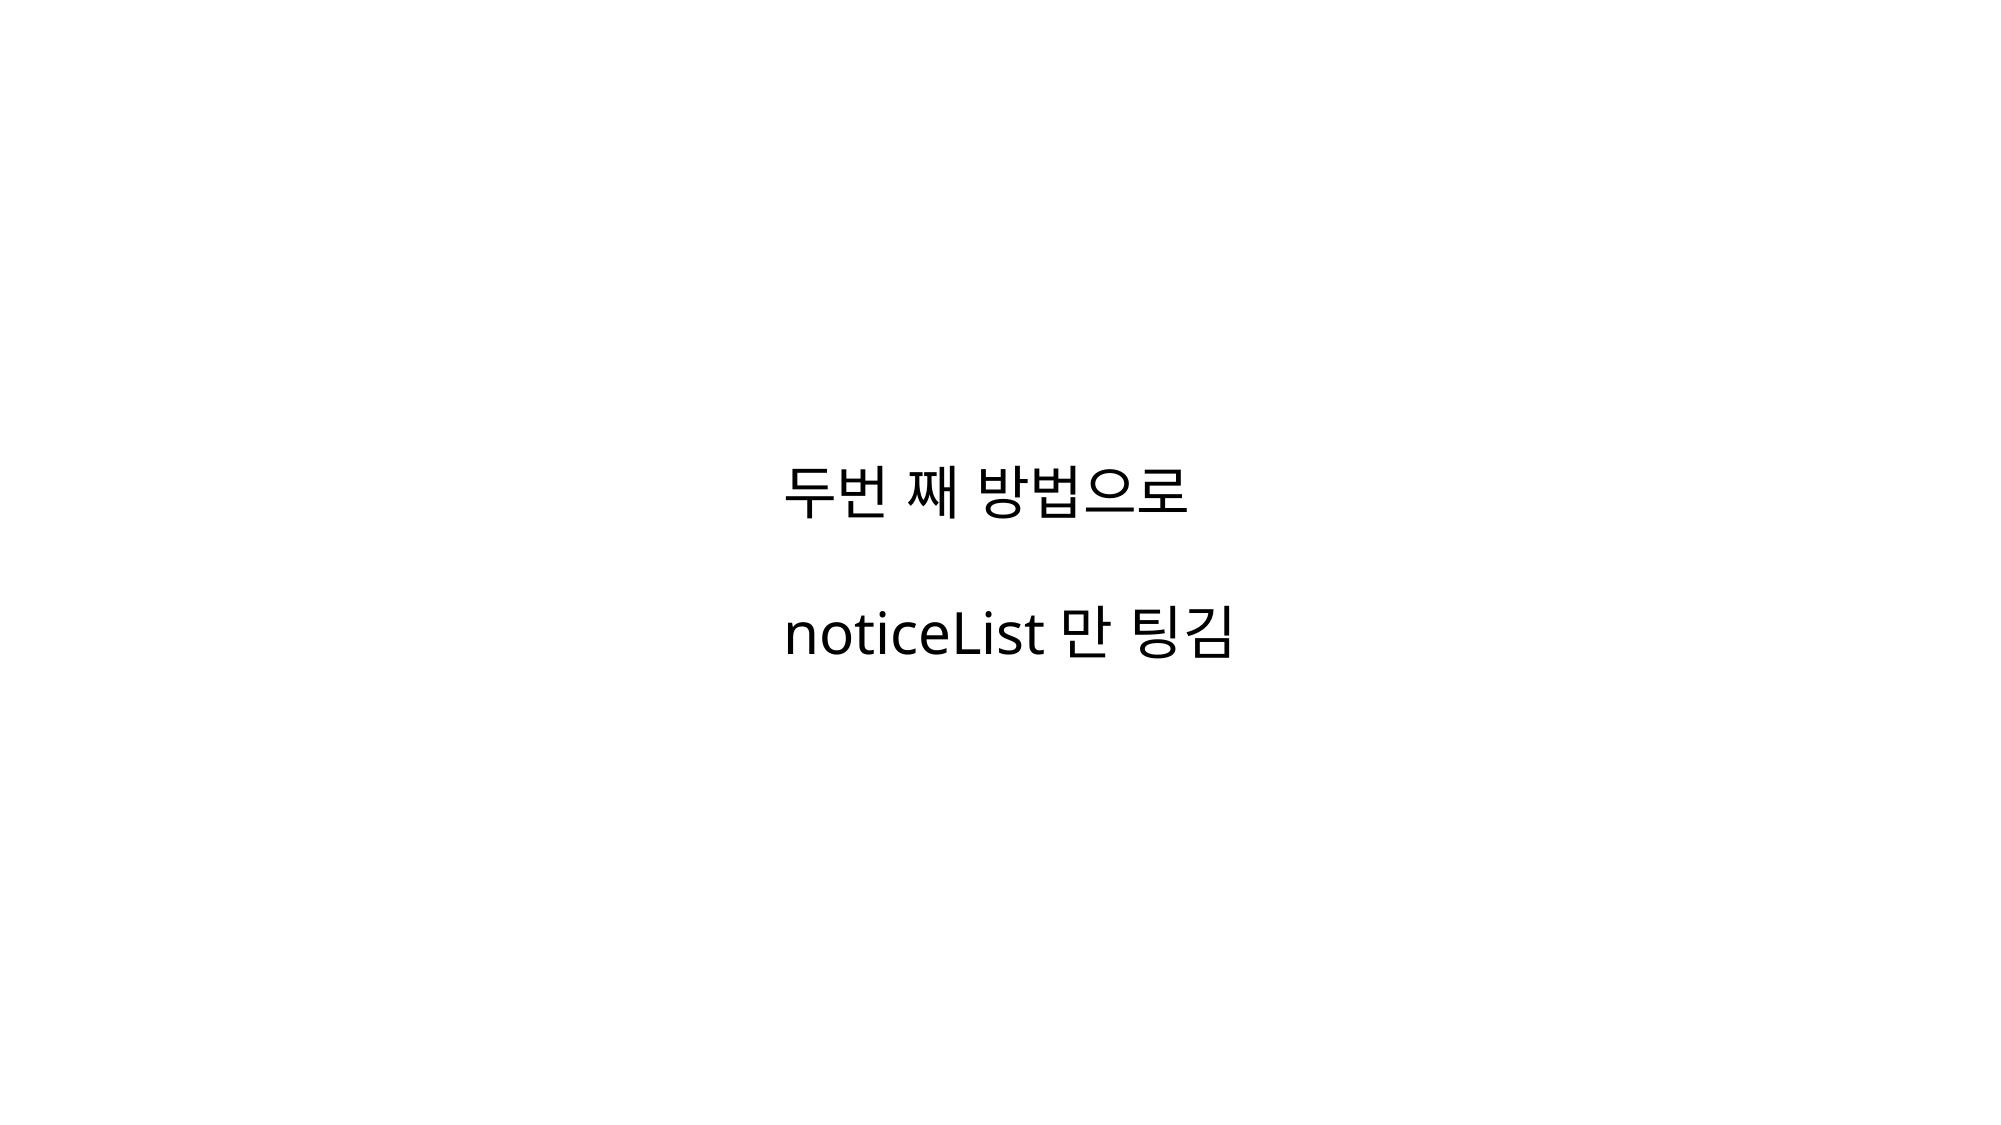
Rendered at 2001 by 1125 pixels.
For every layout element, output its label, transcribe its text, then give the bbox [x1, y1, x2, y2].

text_box 두번 째 방법으로 noticeList만 팅김 [768, 448, 1252, 674]
